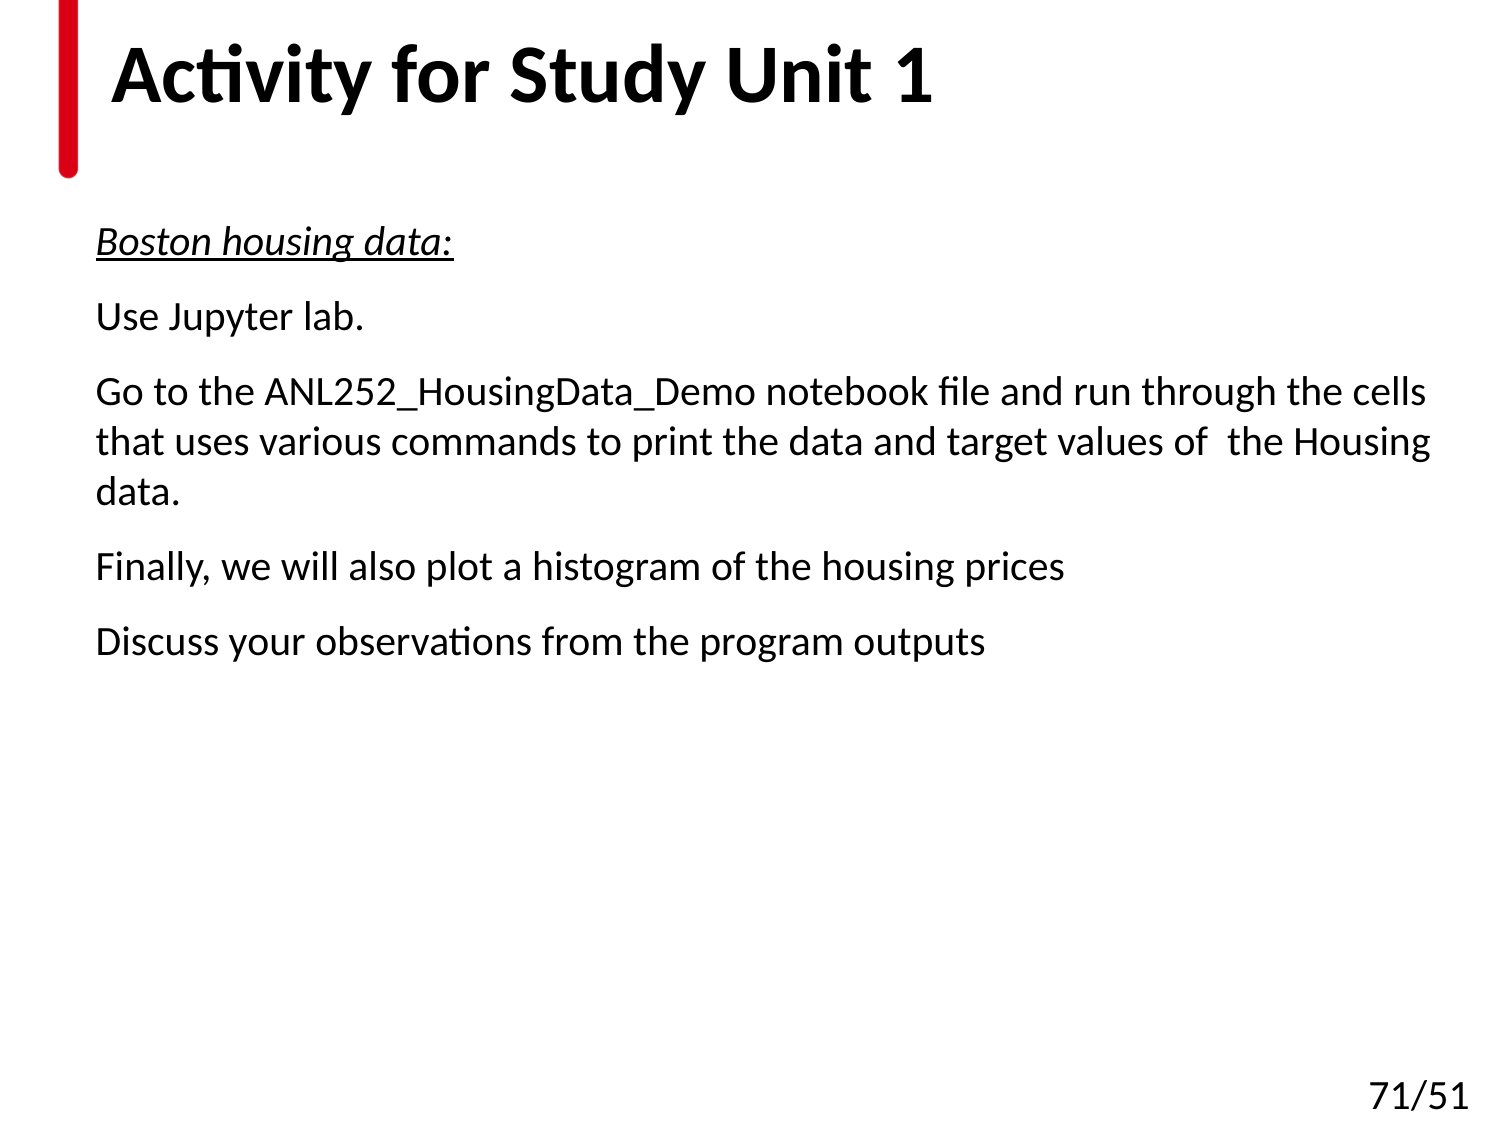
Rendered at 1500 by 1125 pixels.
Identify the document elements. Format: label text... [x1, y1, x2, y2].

picture [57, 0, 81, 200]
list Boston housing data: Use Jupyter lab. Go to the ANL252_HousingData_Demo notebook file and run through the cells that uses various commands to print the data and target values of the Housing data. Finally, we will also plot a histogram of the housing prices Discuss your observations from the program outputs [80, 206, 1470, 701]
title Activity for Study Unit 1 [96, 0, 1500, 138]
